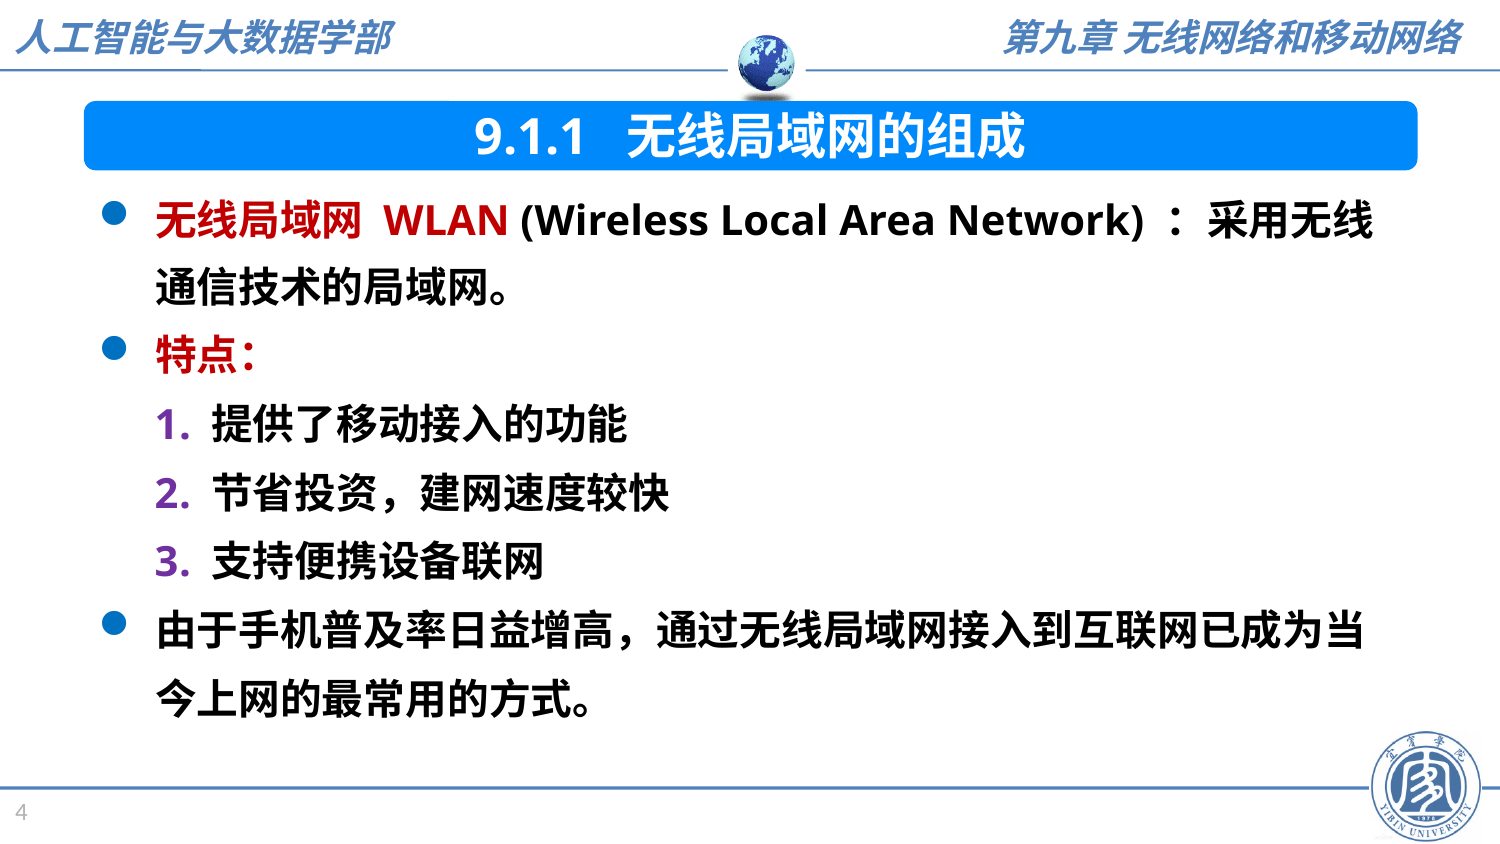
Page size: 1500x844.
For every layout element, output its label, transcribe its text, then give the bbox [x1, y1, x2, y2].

slide_number 4 [0, 787, 350, 833]
text_box [83, 100, 459, 169]
text_box 9.1.1 无线局域网的组成 [459, 96, 1042, 169]
picture [736, 33, 796, 96]
text_box 无线局域网 WLAN (Wireless Local Area Network) ：采用无线通信技术的局域网。 特点： 提供了移动接入的功能 节省投资，建网速度较快 支持便携设备联网 由于手机普及率日益增高，通过无线局域网接入到互联网已成为当今上网的最常用的方式。 [83, 169, 1418, 731]
text_box [1042, 101, 1418, 169]
